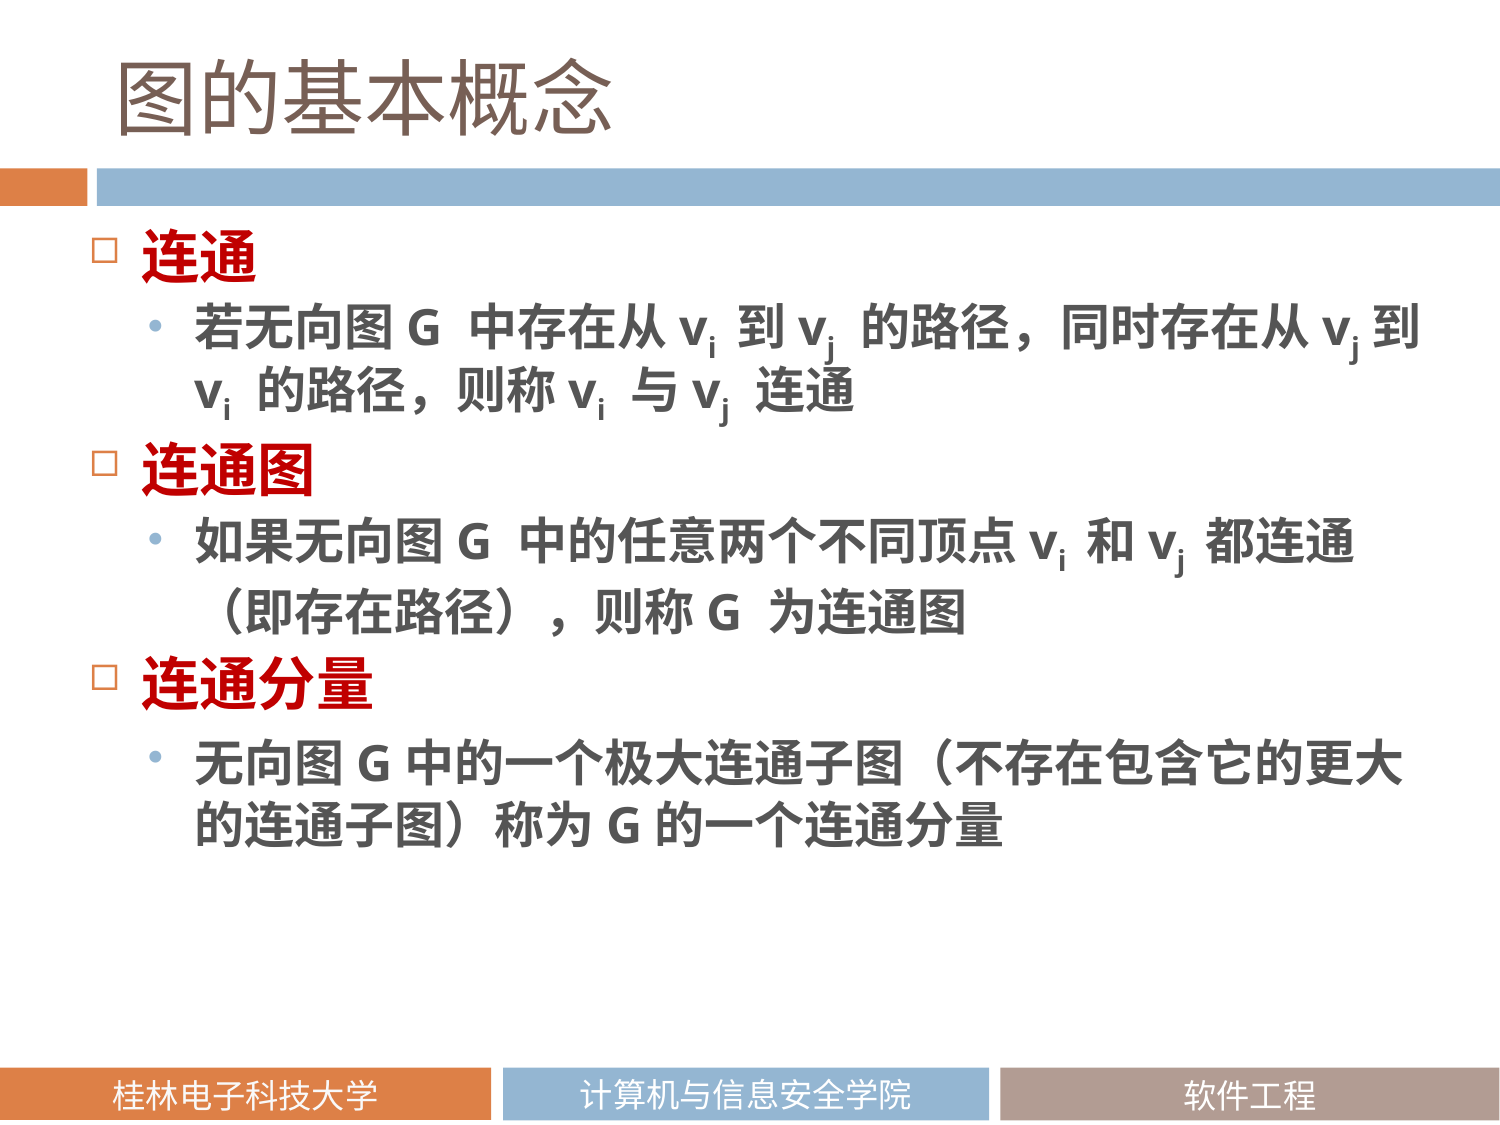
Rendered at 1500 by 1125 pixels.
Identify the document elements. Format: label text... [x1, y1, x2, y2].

title 图的基本概念 [99, 37, 1438, 155]
list 连通 若无向图G 中存在从vi 到vj 的路径，同时存在从vj到vi 的路径，则称vi 与vj 连通 连通图 如果无向图G 中的任意两个不同顶点vi 和vj 都连通（即存在路径），则称G 为连通图 连通分量 无向图G中的一个极大连通子图（不存在包含它的更大的连通子图）称为G的一个连通分量 [73, 219, 1438, 1006]
